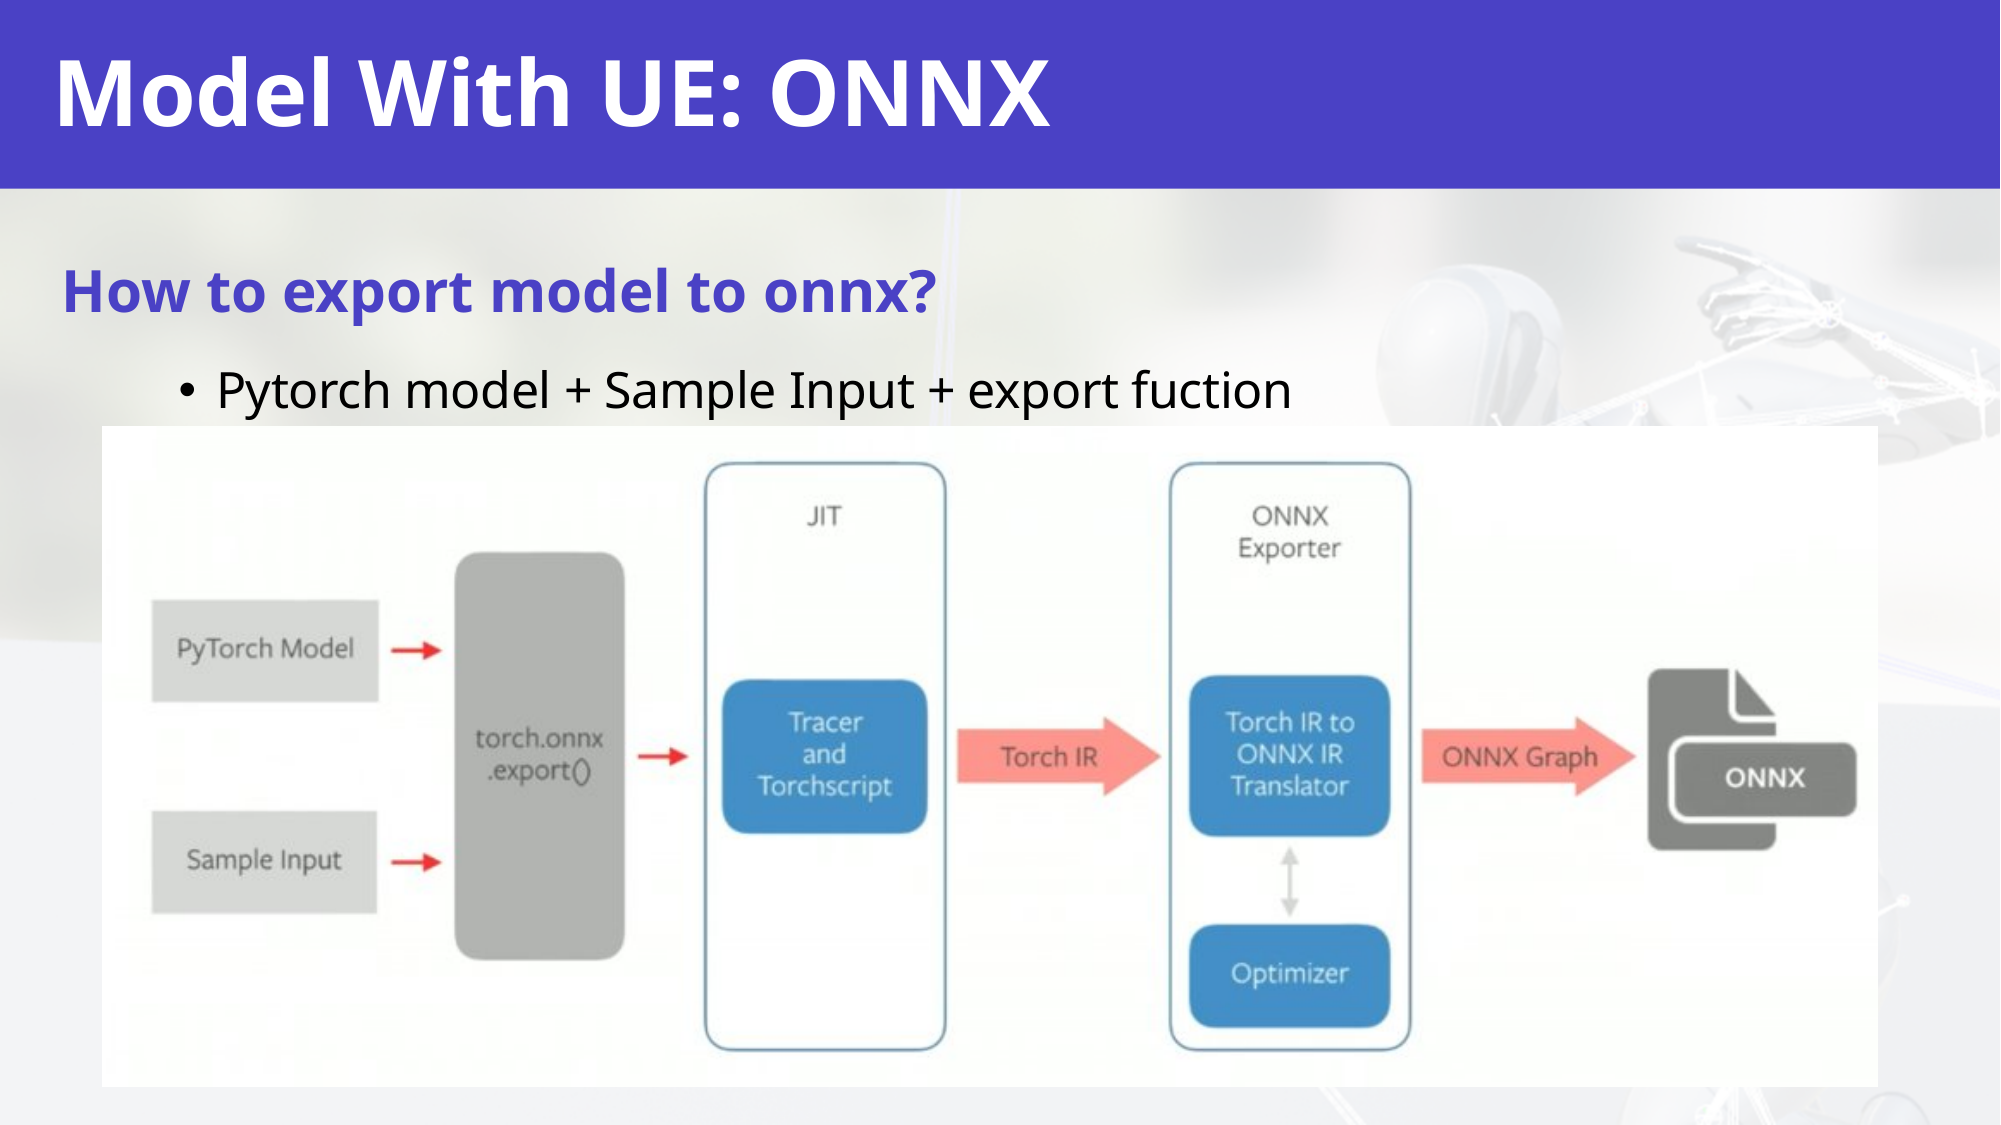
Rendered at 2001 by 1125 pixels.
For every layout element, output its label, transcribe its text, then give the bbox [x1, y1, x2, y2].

text_box How to export model to onnx? [46, 246, 991, 332]
title Model With UE: ONNX [37, 26, 1584, 153]
text_box [138, 338, 1718, 426]
picture [102, 426, 1878, 1087]
text_box Pytorch model + Sample Input + export fuction [163, 345, 1743, 426]
